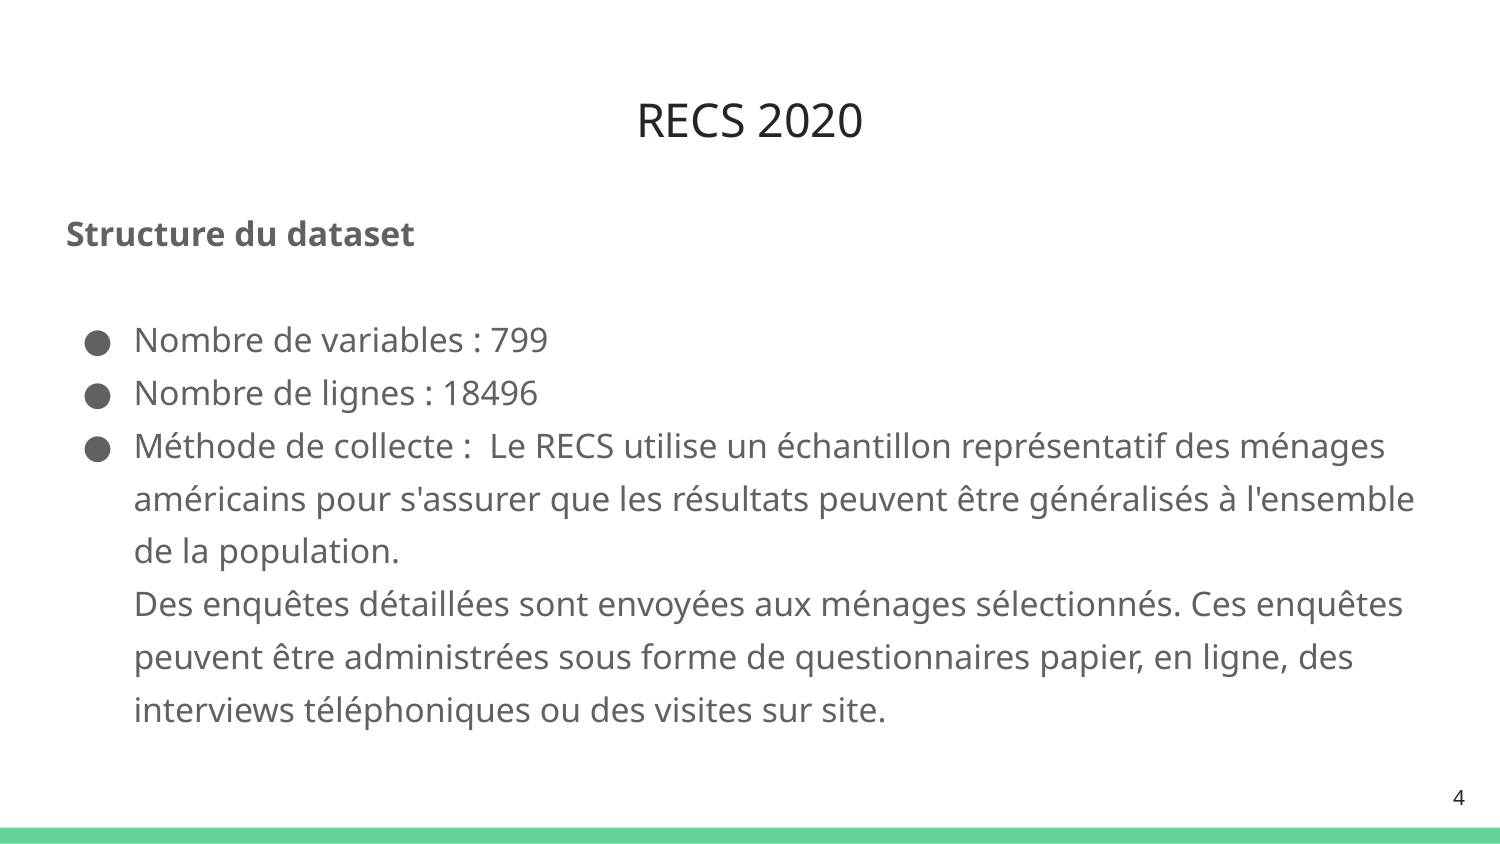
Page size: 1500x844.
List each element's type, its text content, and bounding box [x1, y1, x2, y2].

slide_number ‹#› [1389, 764, 1480, 830]
title RECS 2020 [51, 72, 1449, 167]
list Structure du dataset Nombre de variables : 799 Nombre de lignes : 18496 Méthode de collecte : Le RECS utilise un échantillon représentatif des ménages américains pour s'assurer que les résultats peuvent être généralisés à l'ensemble de la population. Des enquêtes détaillées sont envoyées aux ménages sélectionnés. Ces enquêtes peuvent être administrées sous forme de questionnaires papier, en ligne, des interviews téléphoniques ou des visites sur site. [51, 189, 1449, 750]
